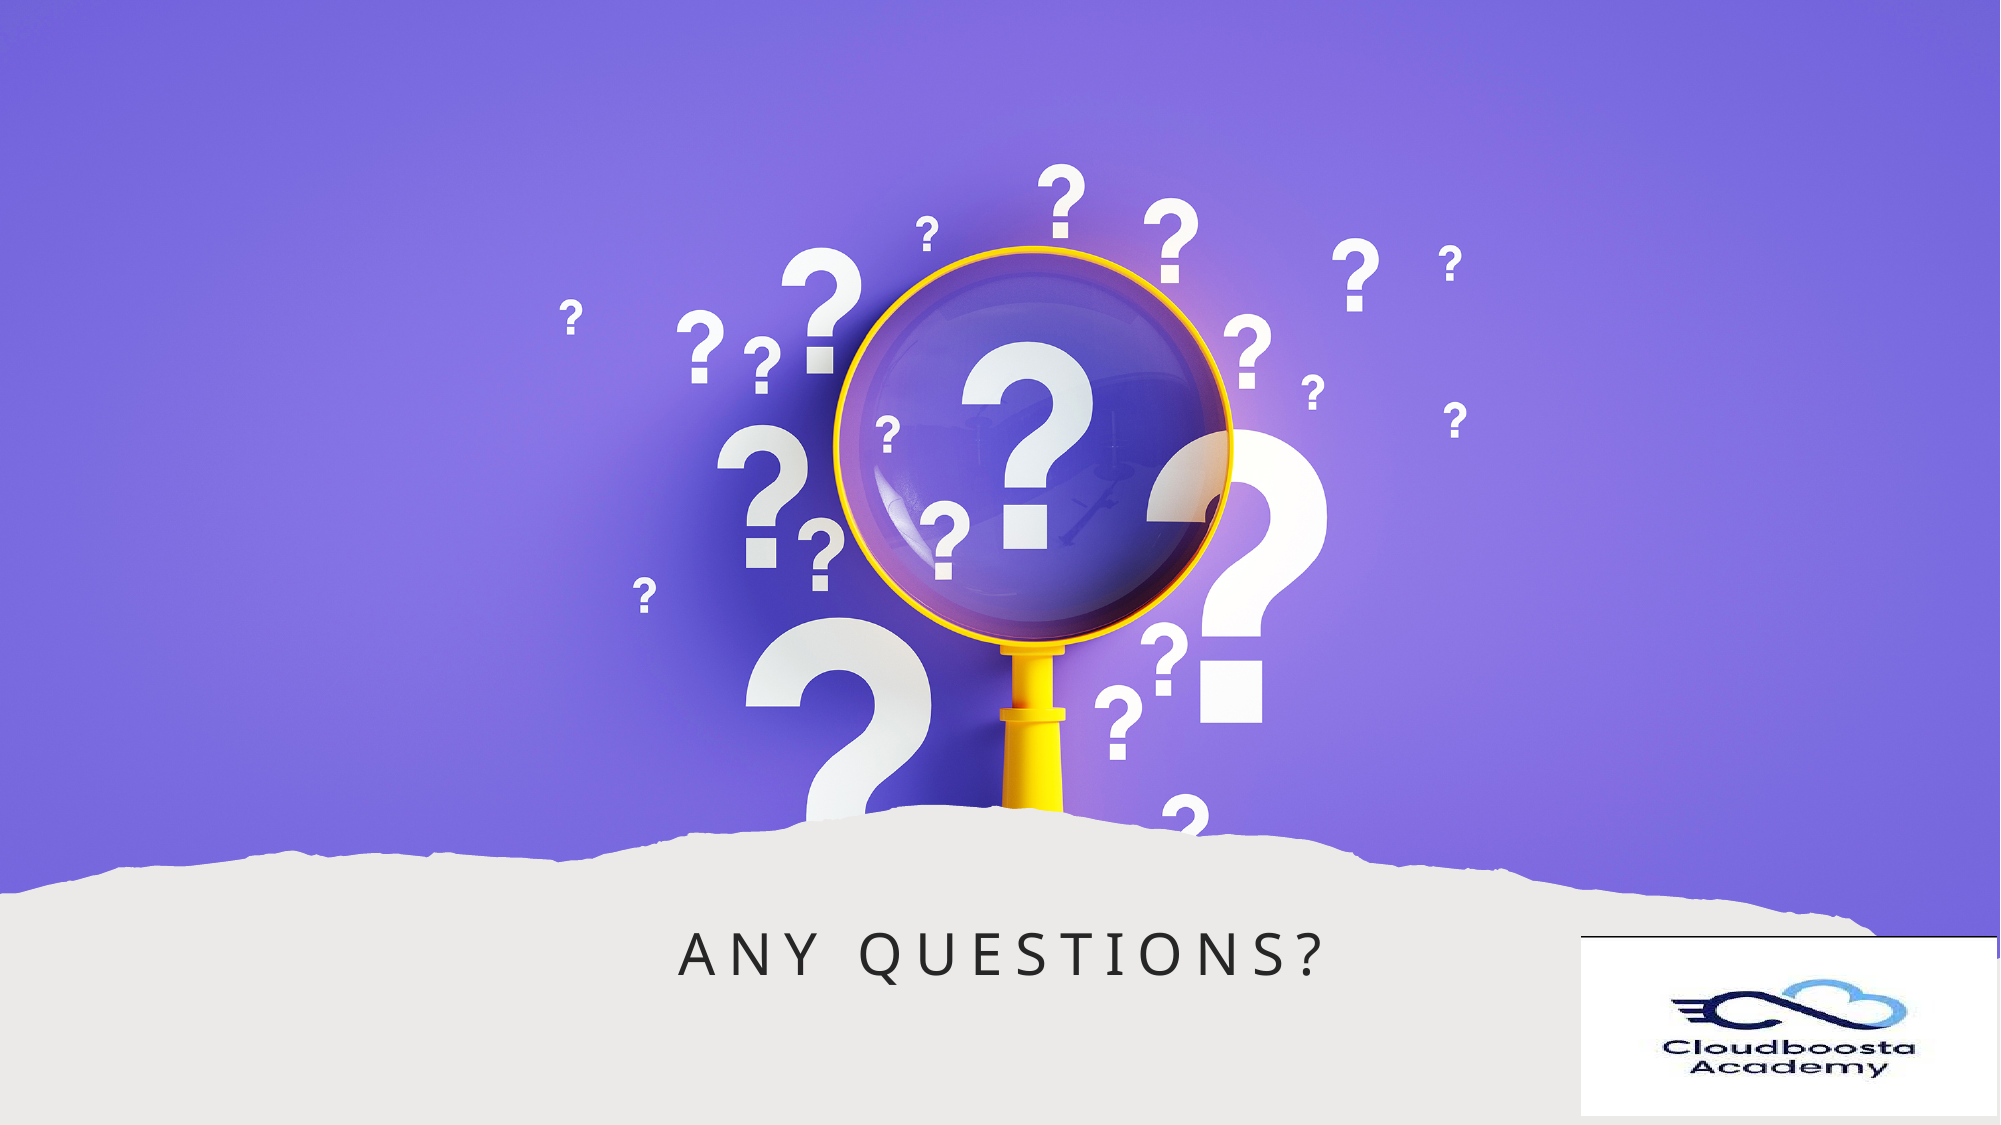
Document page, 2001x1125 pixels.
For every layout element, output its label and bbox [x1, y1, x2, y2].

picture [1581, 936, 1997, 1116]
list [0, 0, 2000, 1125]
